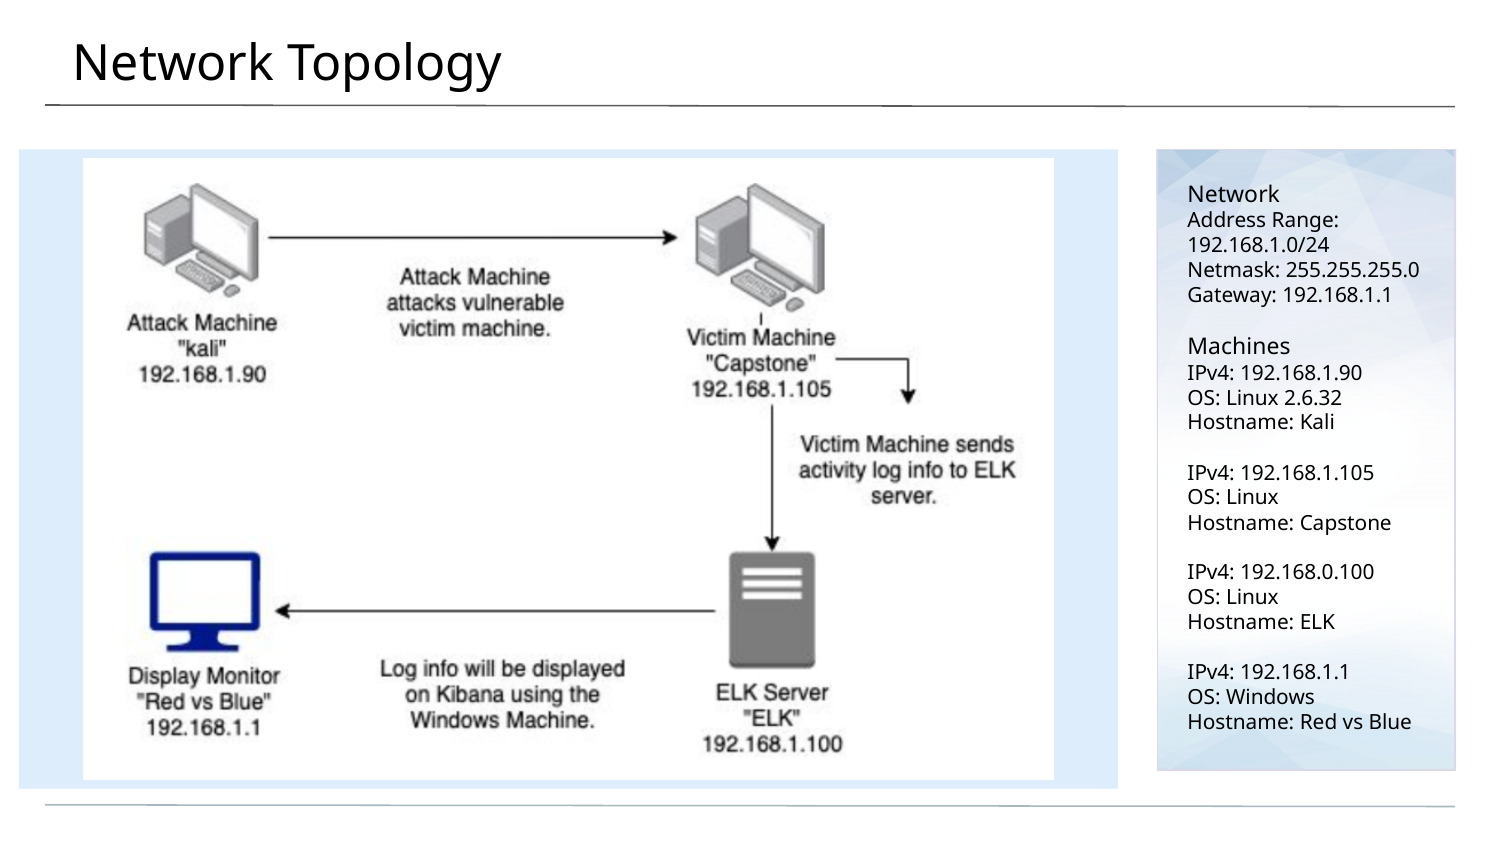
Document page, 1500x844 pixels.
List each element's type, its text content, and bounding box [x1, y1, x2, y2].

subtitle Network Address Range: 192.168.1.0/24 Netmask: 255.255.255.0 Gateway: 192.168.1.1 Machines IPv4: 192.168.1.90 OS: Linux 2.6.32 Hostname: Kali IPv4: 192.168.1.105 OS: Linux Hostname: Capstone IPv4: 192.168.0.100 OS: Linux Hostname: ELK IPv4: 192.168.1.1 OS: Windows Hostname: Red vs Blue [1157, 149, 1456, 771]
list [18, 149, 1118, 789]
title Network Topology [0, 0, 1097, 88]
picture [83, 158, 1054, 780]
